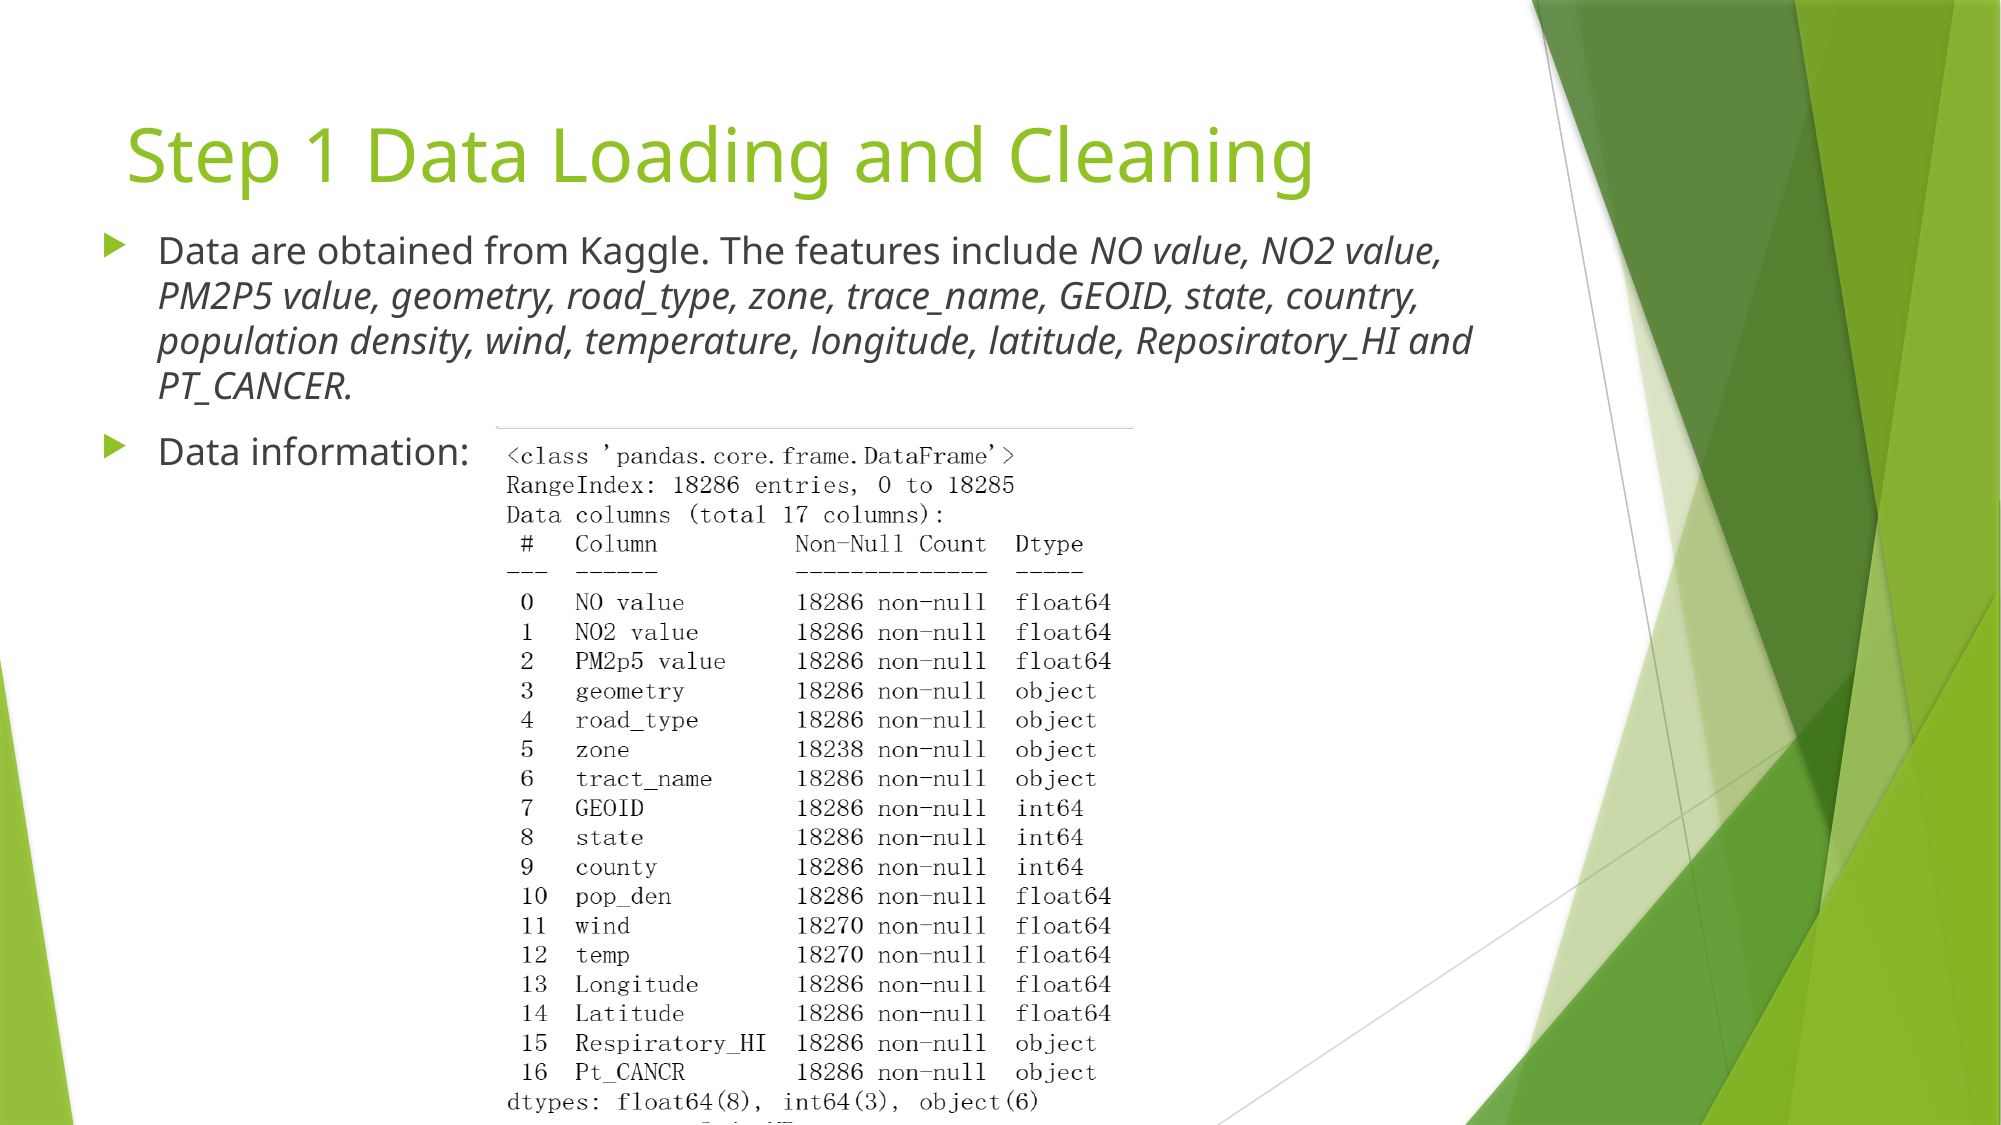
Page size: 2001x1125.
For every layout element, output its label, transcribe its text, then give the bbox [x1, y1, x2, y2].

list Data are obtained from Kaggle. The features include NO value, NO2 value, PM2P5 value, geometry, road_type, zone, trace_name, GEOID, state, country, population density, wind, temperature, longitude, latitude, Reposiratory_HI and PT_CANCER. Data information: [86, 219, 1497, 856]
title Step 1 Data Loading and Cleaning [111, 99, 1522, 317]
picture [474, 426, 1134, 1123]
